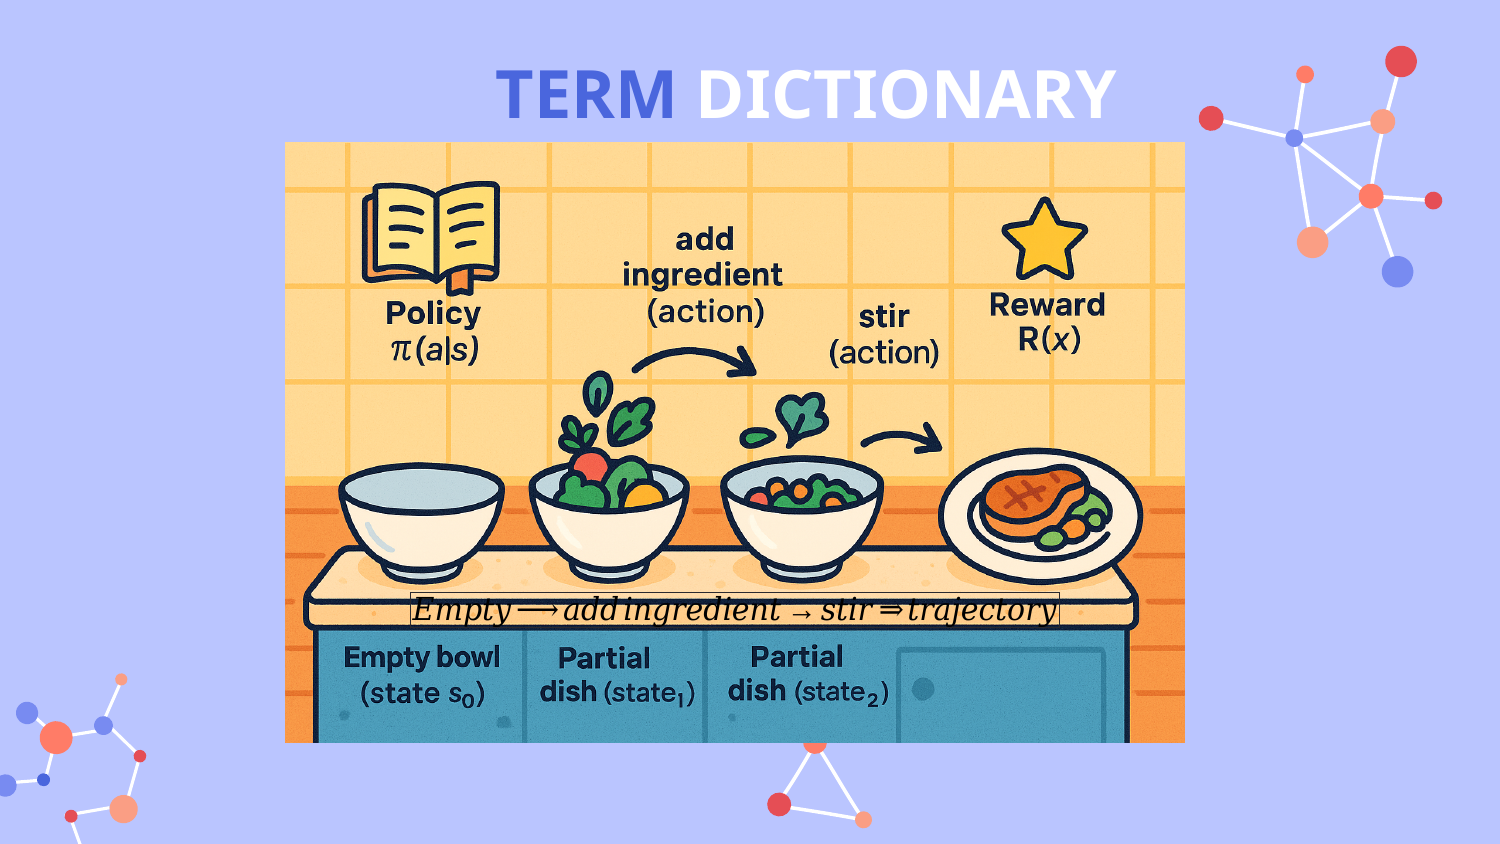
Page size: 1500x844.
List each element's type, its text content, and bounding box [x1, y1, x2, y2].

title TERM DICTIONARY [480, 36, 1185, 142]
picture [285, 142, 1186, 743]
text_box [734, 751, 879, 825]
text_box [0, 671, 194, 844]
